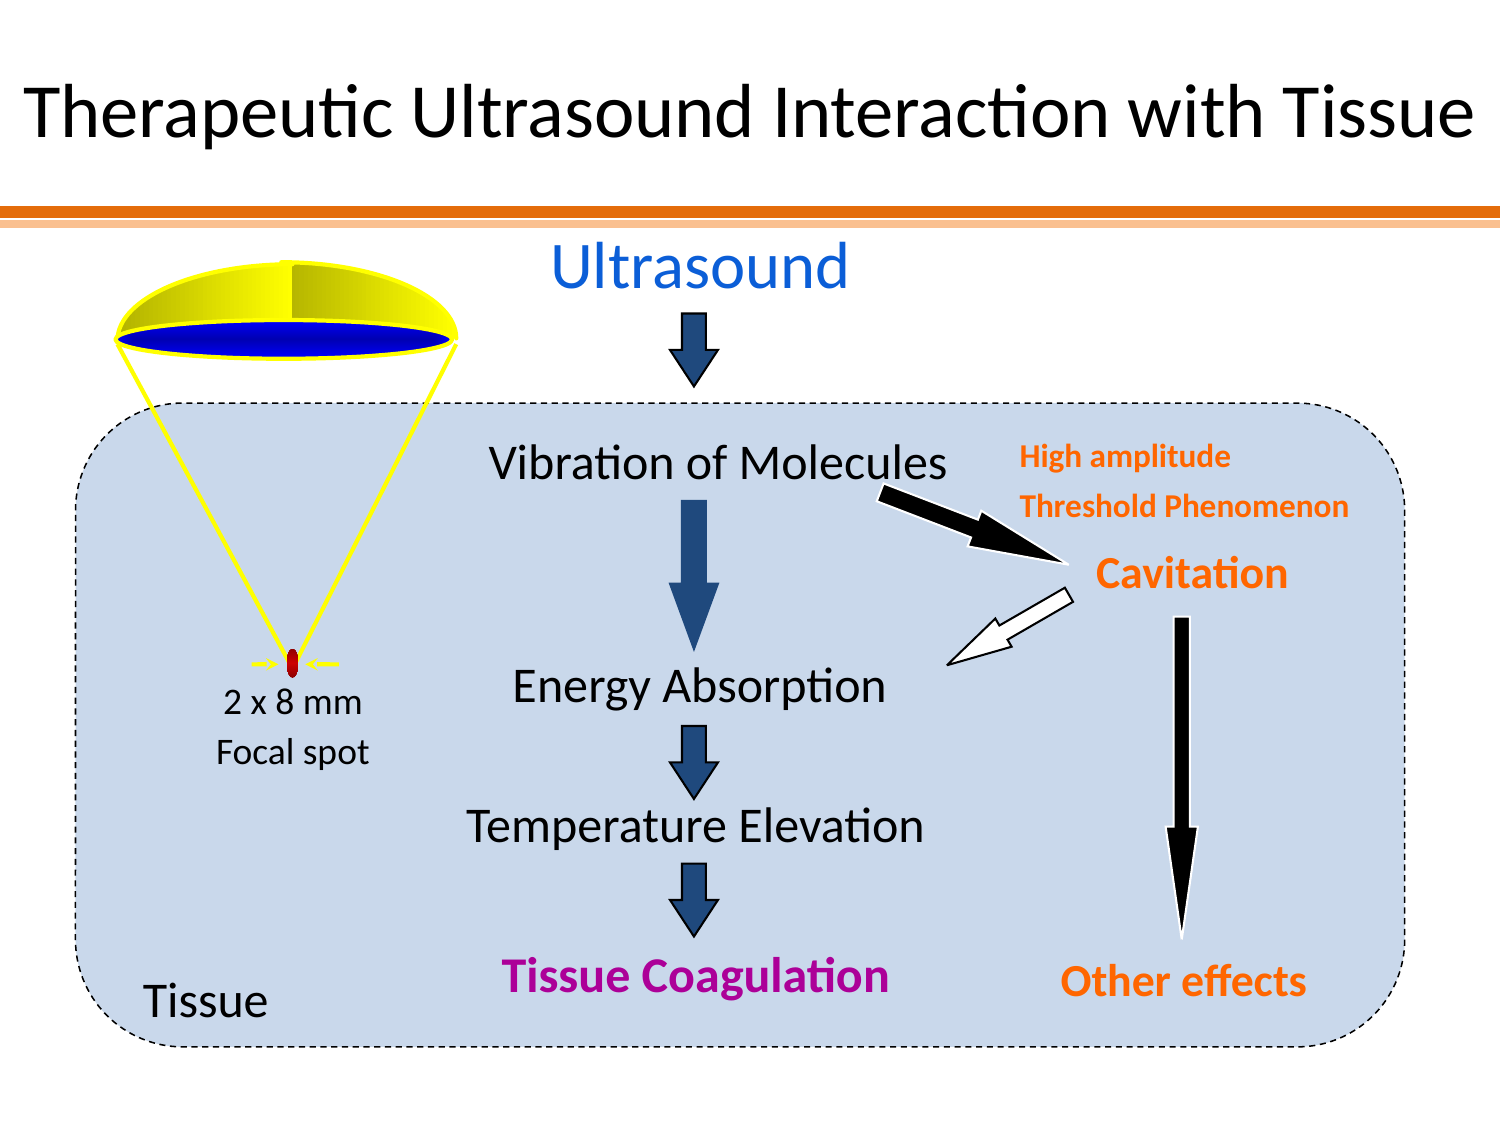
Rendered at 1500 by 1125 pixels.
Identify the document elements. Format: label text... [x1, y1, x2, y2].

text_box [75, 436, 1405, 1047]
text_box [670, 863, 718, 937]
text_box [946, 587, 1074, 666]
text_box Tissue [127, 959, 285, 1035]
title Therapeutic Ultrasound Interaction with Tissue [0, 13, 1500, 202]
text_box Tissue Coagulation [486, 934, 906, 1010]
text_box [80, 297, 494, 638]
text_box Energy Absorption [497, 645, 903, 721]
text_box [876, 483, 1069, 565]
text_box Ultrasound [535, 214, 866, 310]
text_box [670, 726, 718, 799]
text_box Temperature Elevation [451, 784, 941, 860]
text_box Vibration of Molecules [499, 422, 964, 498]
text_box [670, 501, 718, 649]
text_box Cavitation [1080, 534, 1305, 605]
text_box High amplitude Threshold Phenomenon [1004, 426, 1375, 533]
text_box [499, 403, 1364, 524]
text_box Other effects [1045, 942, 1323, 1013]
text_box [1165, 616, 1198, 940]
text_box 2 x 8 mm Focal spot [200, 669, 385, 780]
text_box [670, 313, 718, 387]
